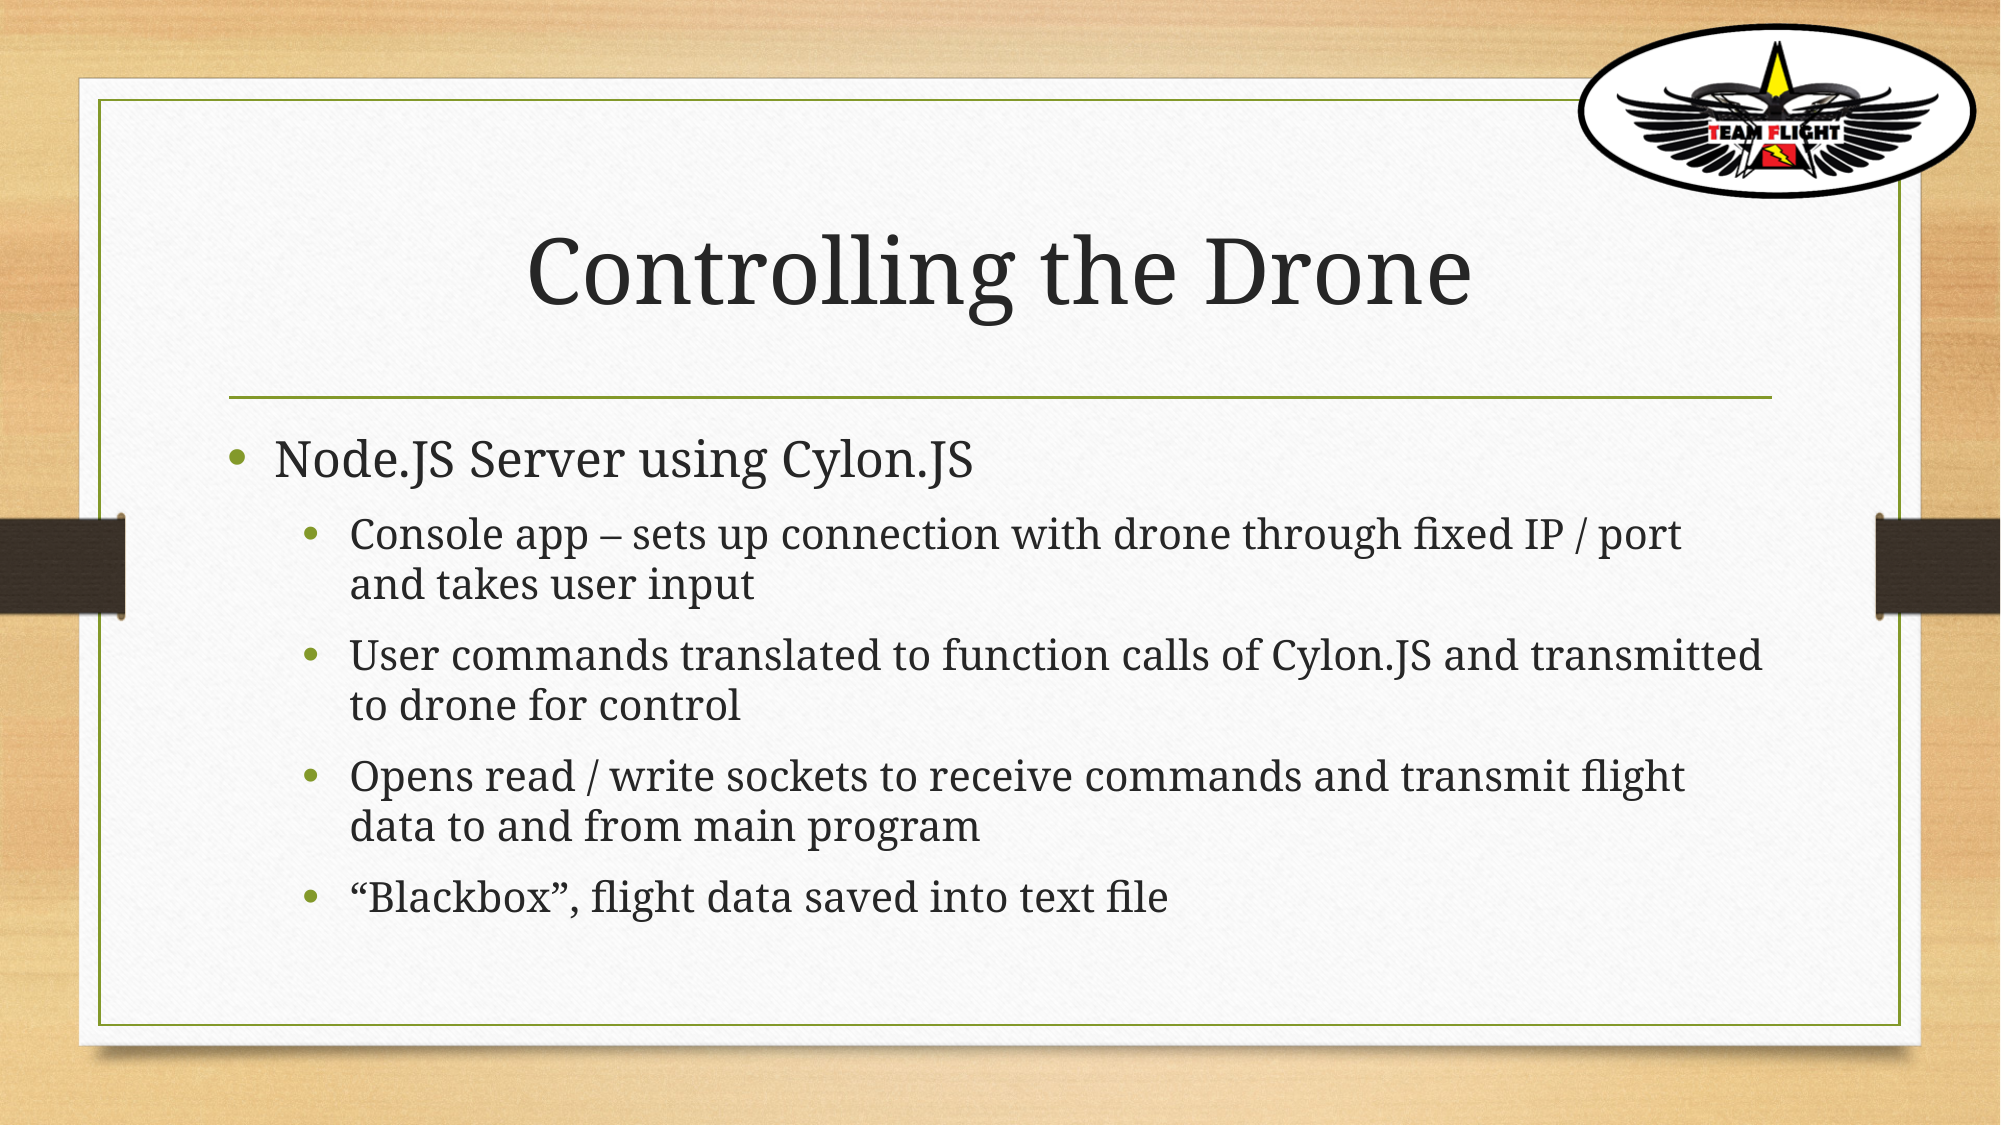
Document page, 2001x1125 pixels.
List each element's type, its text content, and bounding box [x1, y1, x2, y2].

list Node.JS Server using Cylon.JS Console app – sets up connection with drone through fixed IP / port and takes user input User commands translated to function calls of Cylon.JS and transmitted to drone for control Opens read / write sockets to receive commands and transmit flight data to and from main program “Blackbox”, flight data saved into text file [212, 419, 1788, 964]
title Controlling the Drone [212, 161, 1788, 375]
picture [0, 0, 2001, 1125]
